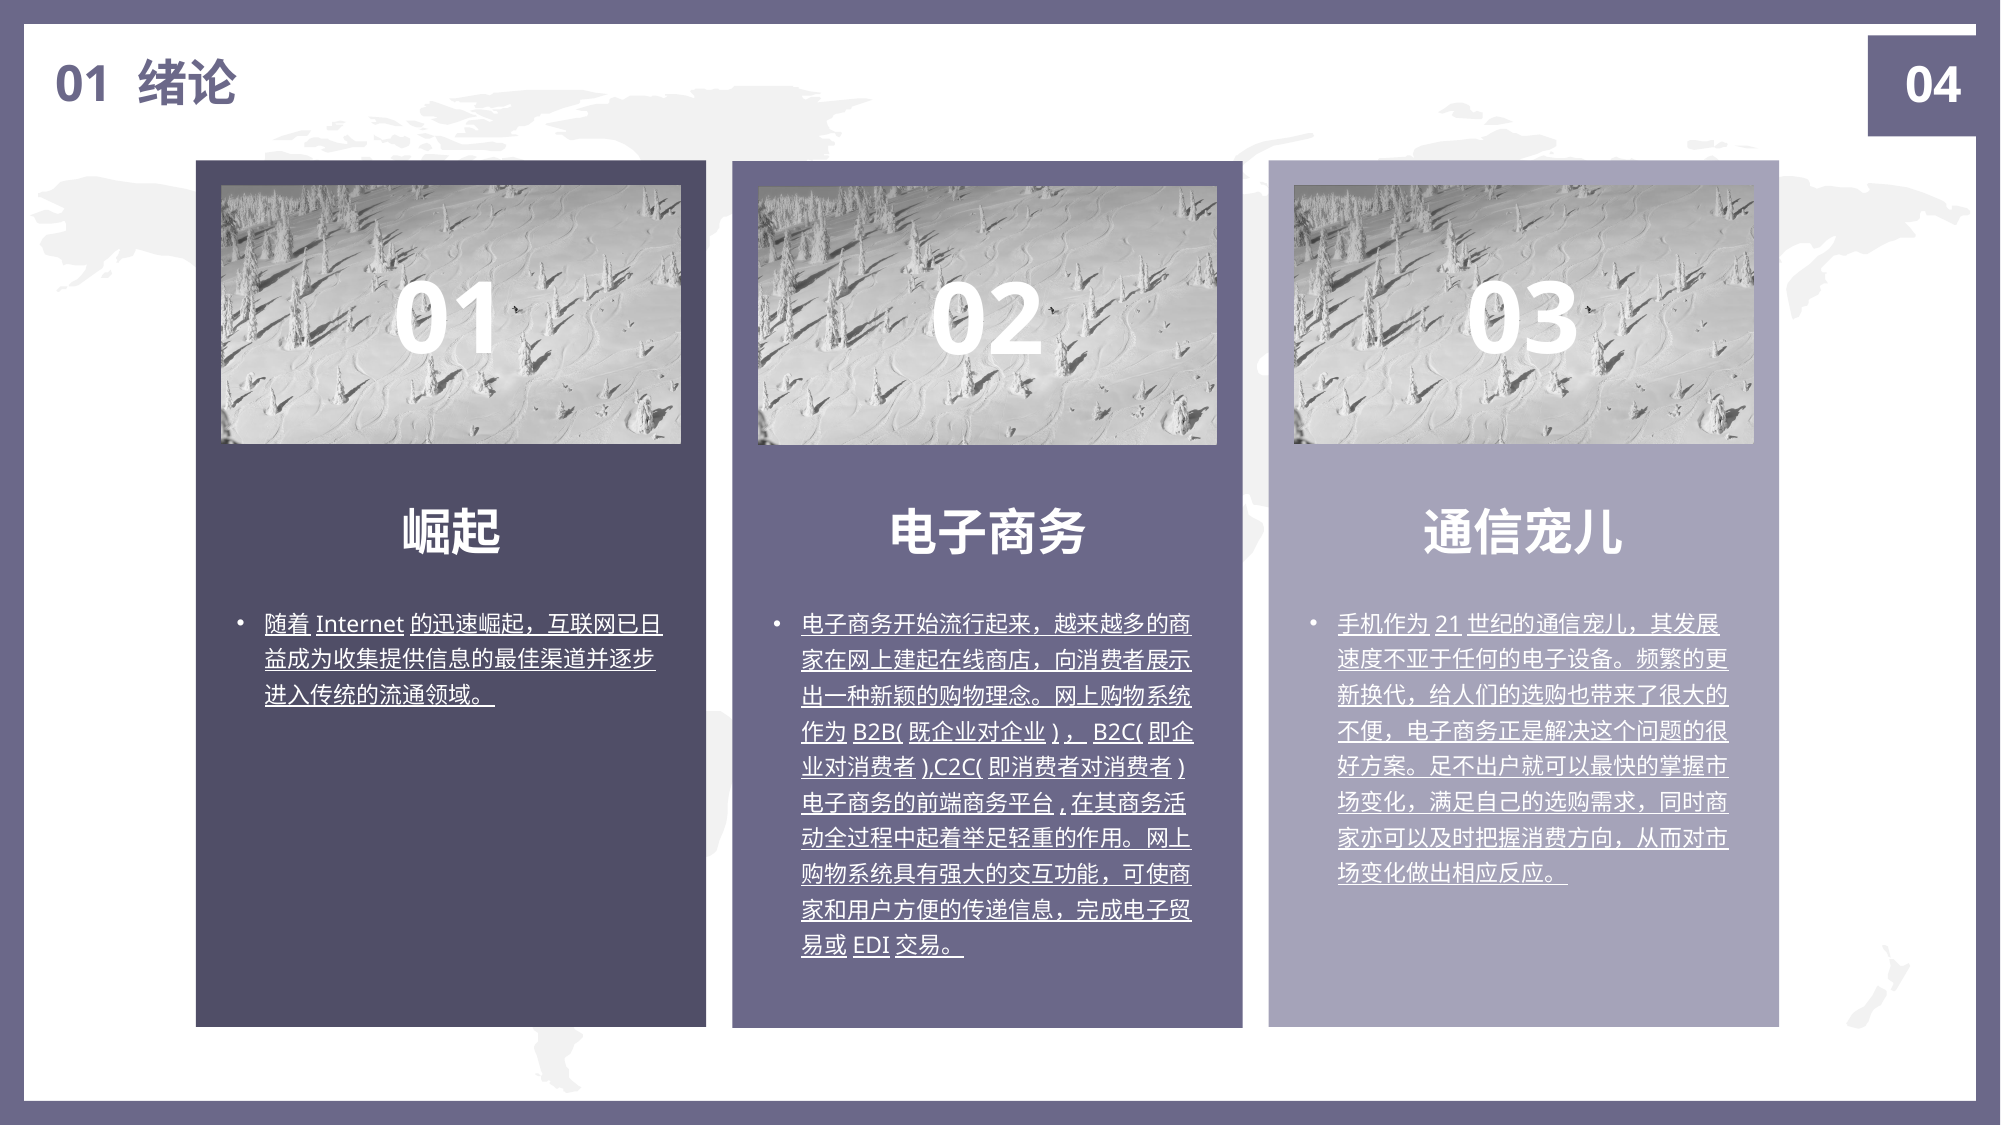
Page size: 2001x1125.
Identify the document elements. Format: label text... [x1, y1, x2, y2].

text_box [1268, 160, 1780, 1028]
list 04 [1867, 35, 2000, 137]
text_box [732, 161, 1243, 1028]
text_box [195, 160, 707, 1028]
list 01 绪论 [40, 41, 910, 130]
